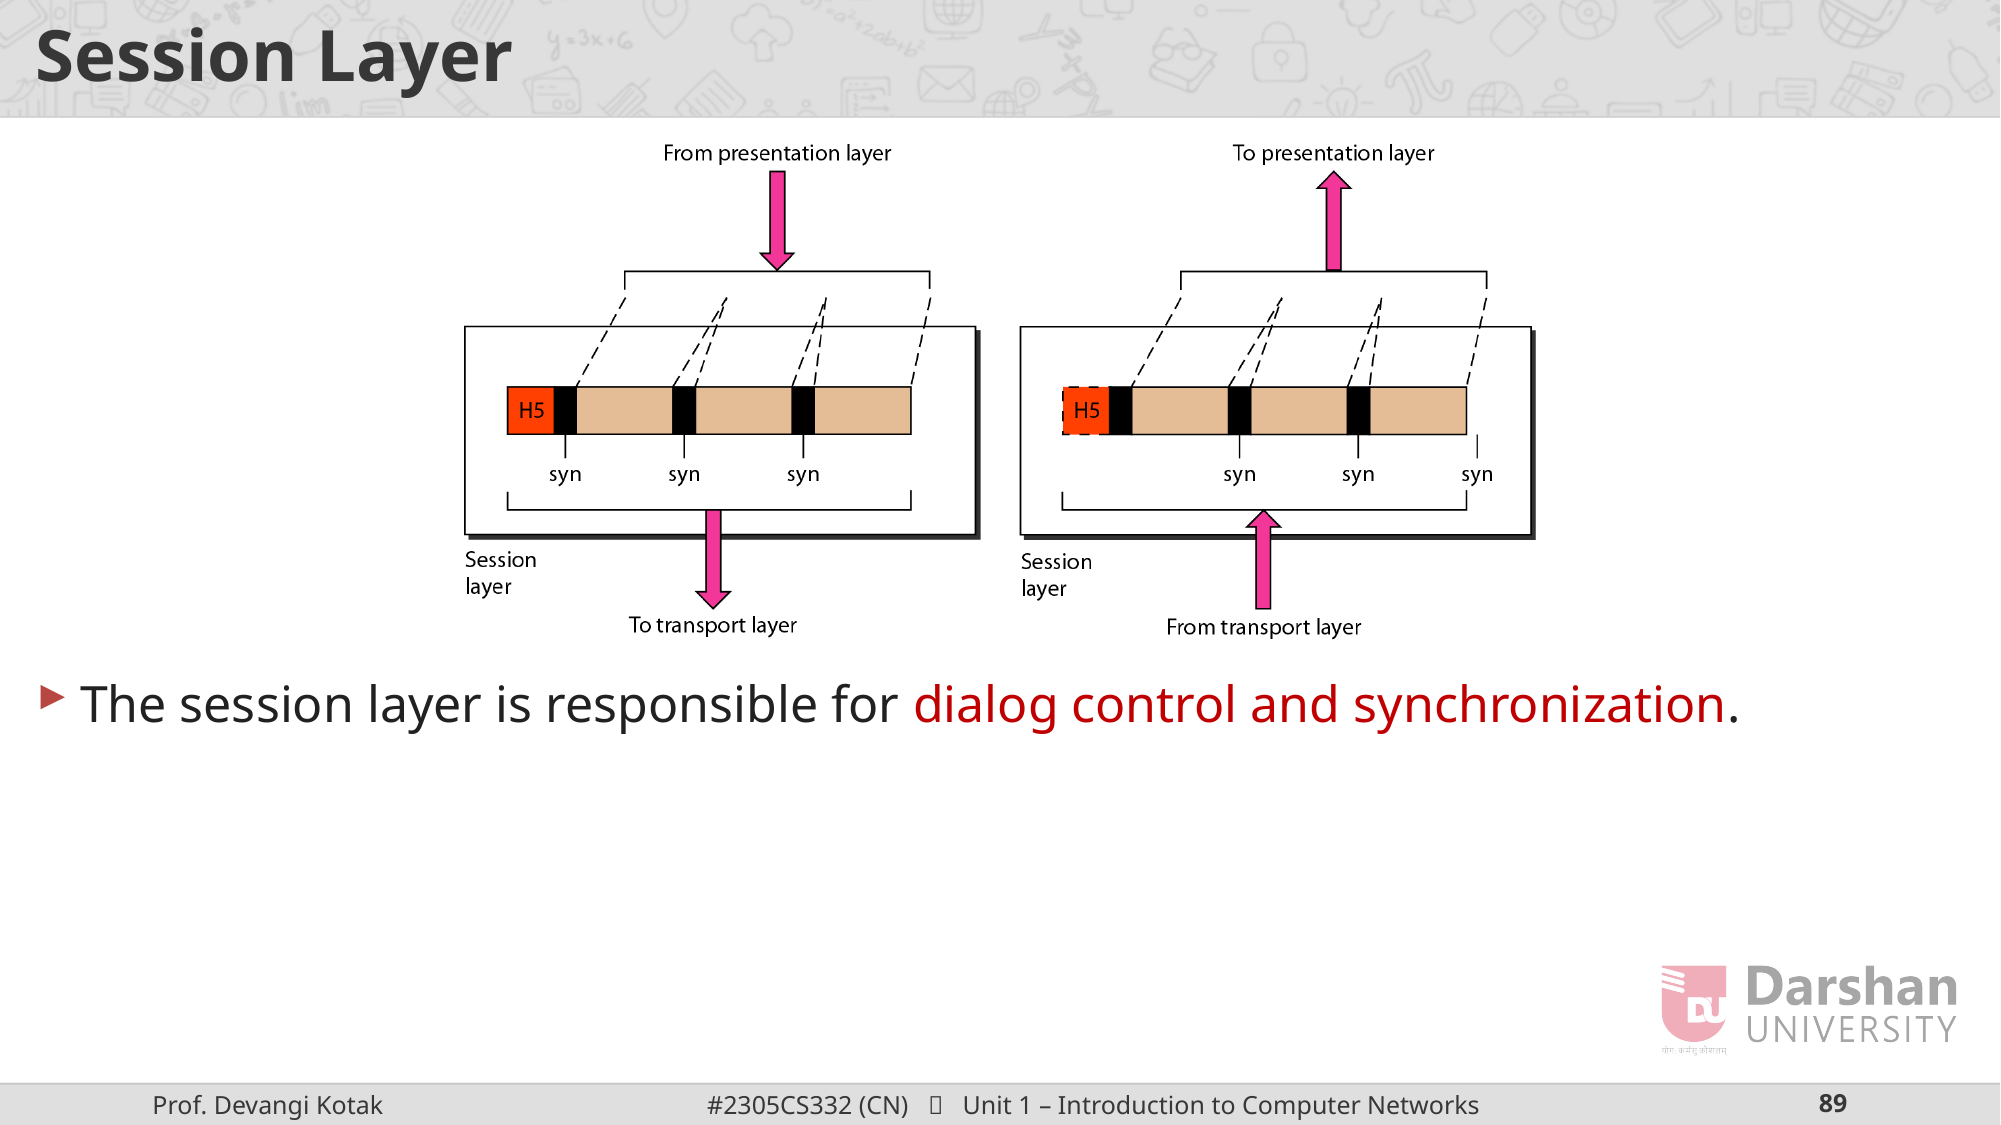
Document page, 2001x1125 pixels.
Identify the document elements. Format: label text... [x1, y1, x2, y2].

list The session layer is responsible for dialog control and synchronization. [21, 141, 1979, 1059]
title Session Layer [0, 0, 2000, 117]
picture [464, 141, 1536, 640]
